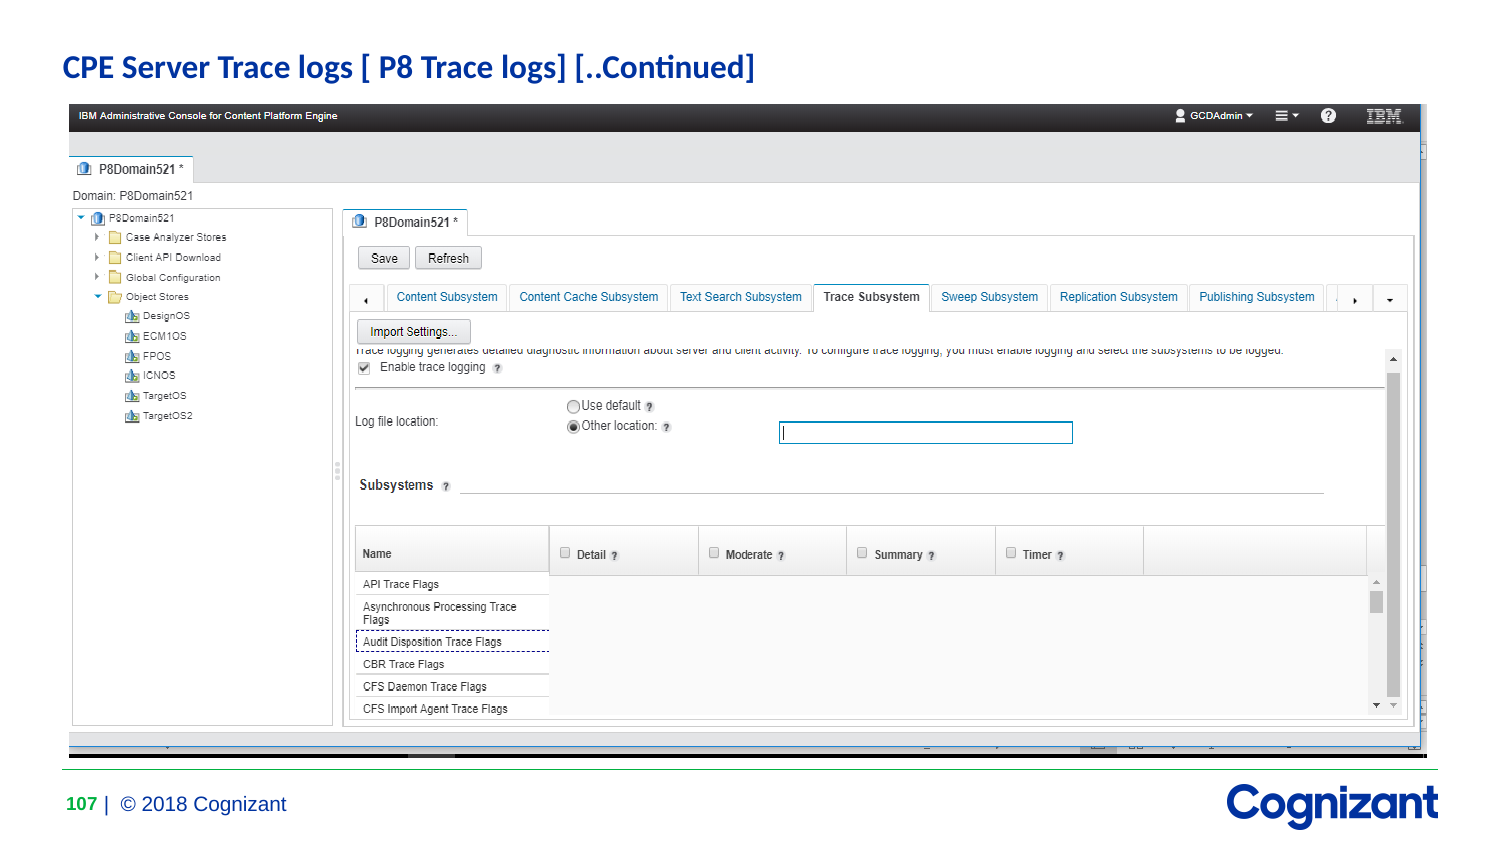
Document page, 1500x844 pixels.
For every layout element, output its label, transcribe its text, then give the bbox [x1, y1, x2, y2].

title CPE Server Trace logs [ P8 Trace logs] [..Continued] [63, 45, 1439, 100]
picture [69, 104, 1427, 758]
picture [1227, 784, 1438, 830]
slide_number 107 [66, 790, 104, 817]
